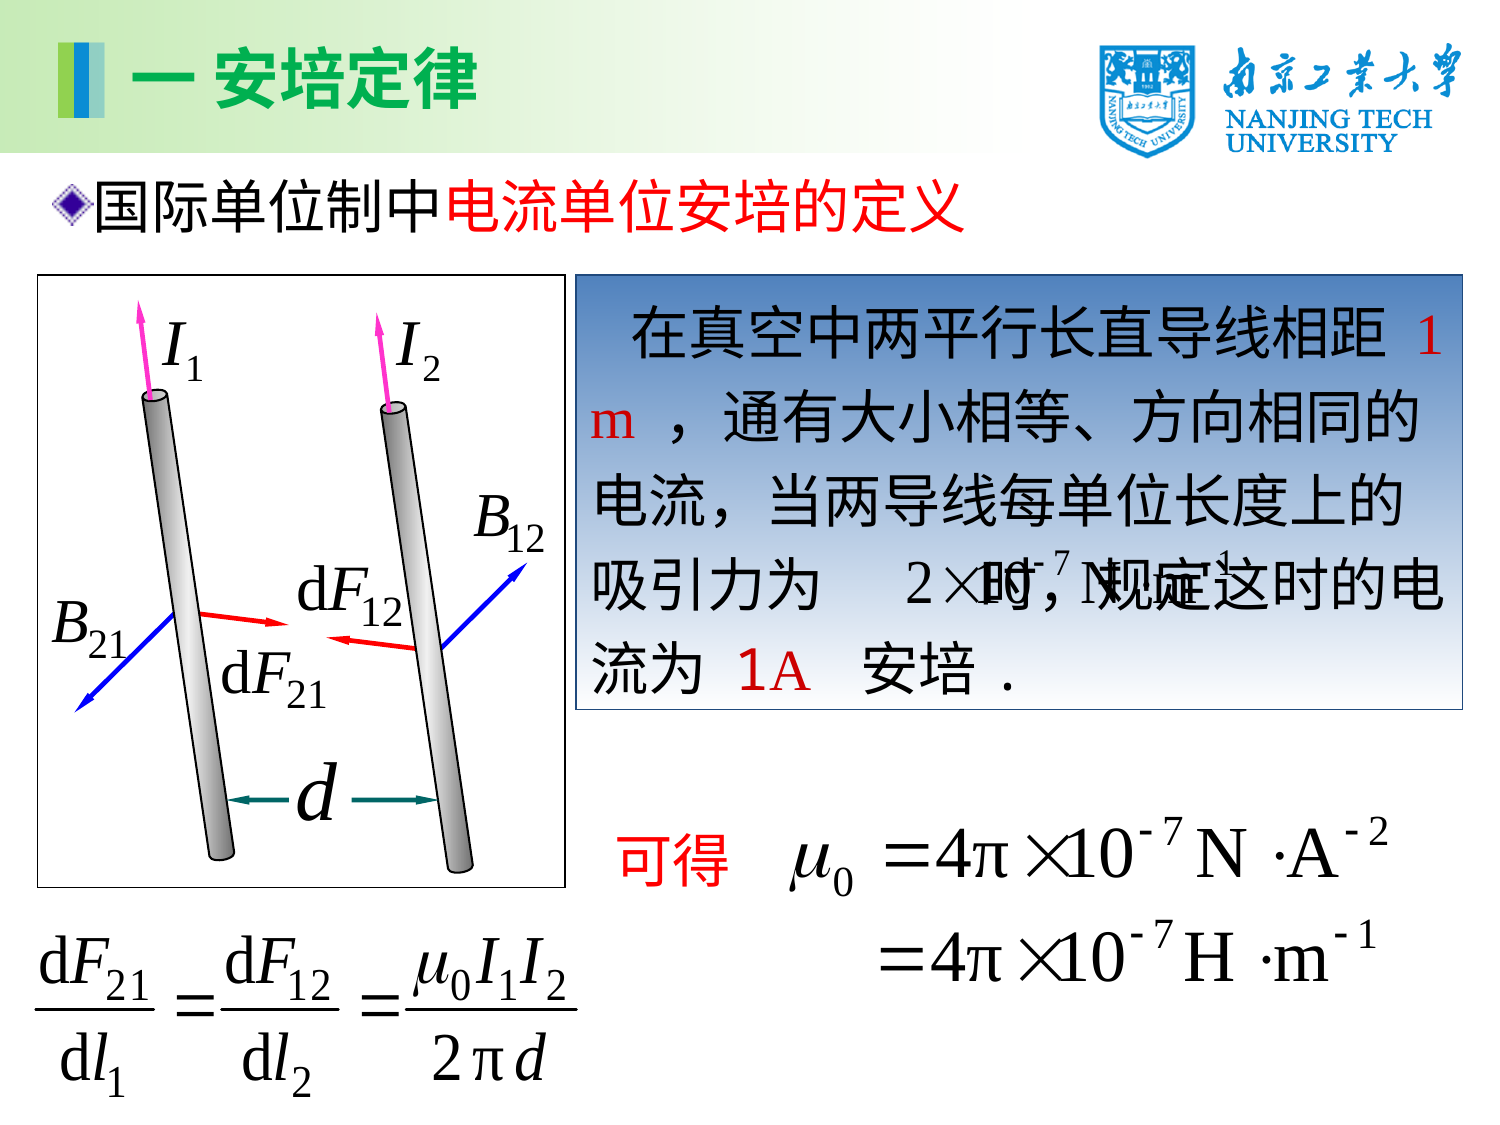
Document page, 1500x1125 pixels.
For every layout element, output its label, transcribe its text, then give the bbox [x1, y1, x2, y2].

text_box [862, 924, 1388, 1001]
text_box 一 安培定律 [115, 28, 700, 124]
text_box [37, 274, 566, 888]
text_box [24, 917, 588, 1113]
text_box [575, 274, 1463, 715]
picture [0, 0, 1500, 1125]
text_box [599, 797, 1401, 915]
text_box 国际单位制中电流单位安培的定义 [37, 162, 1013, 248]
